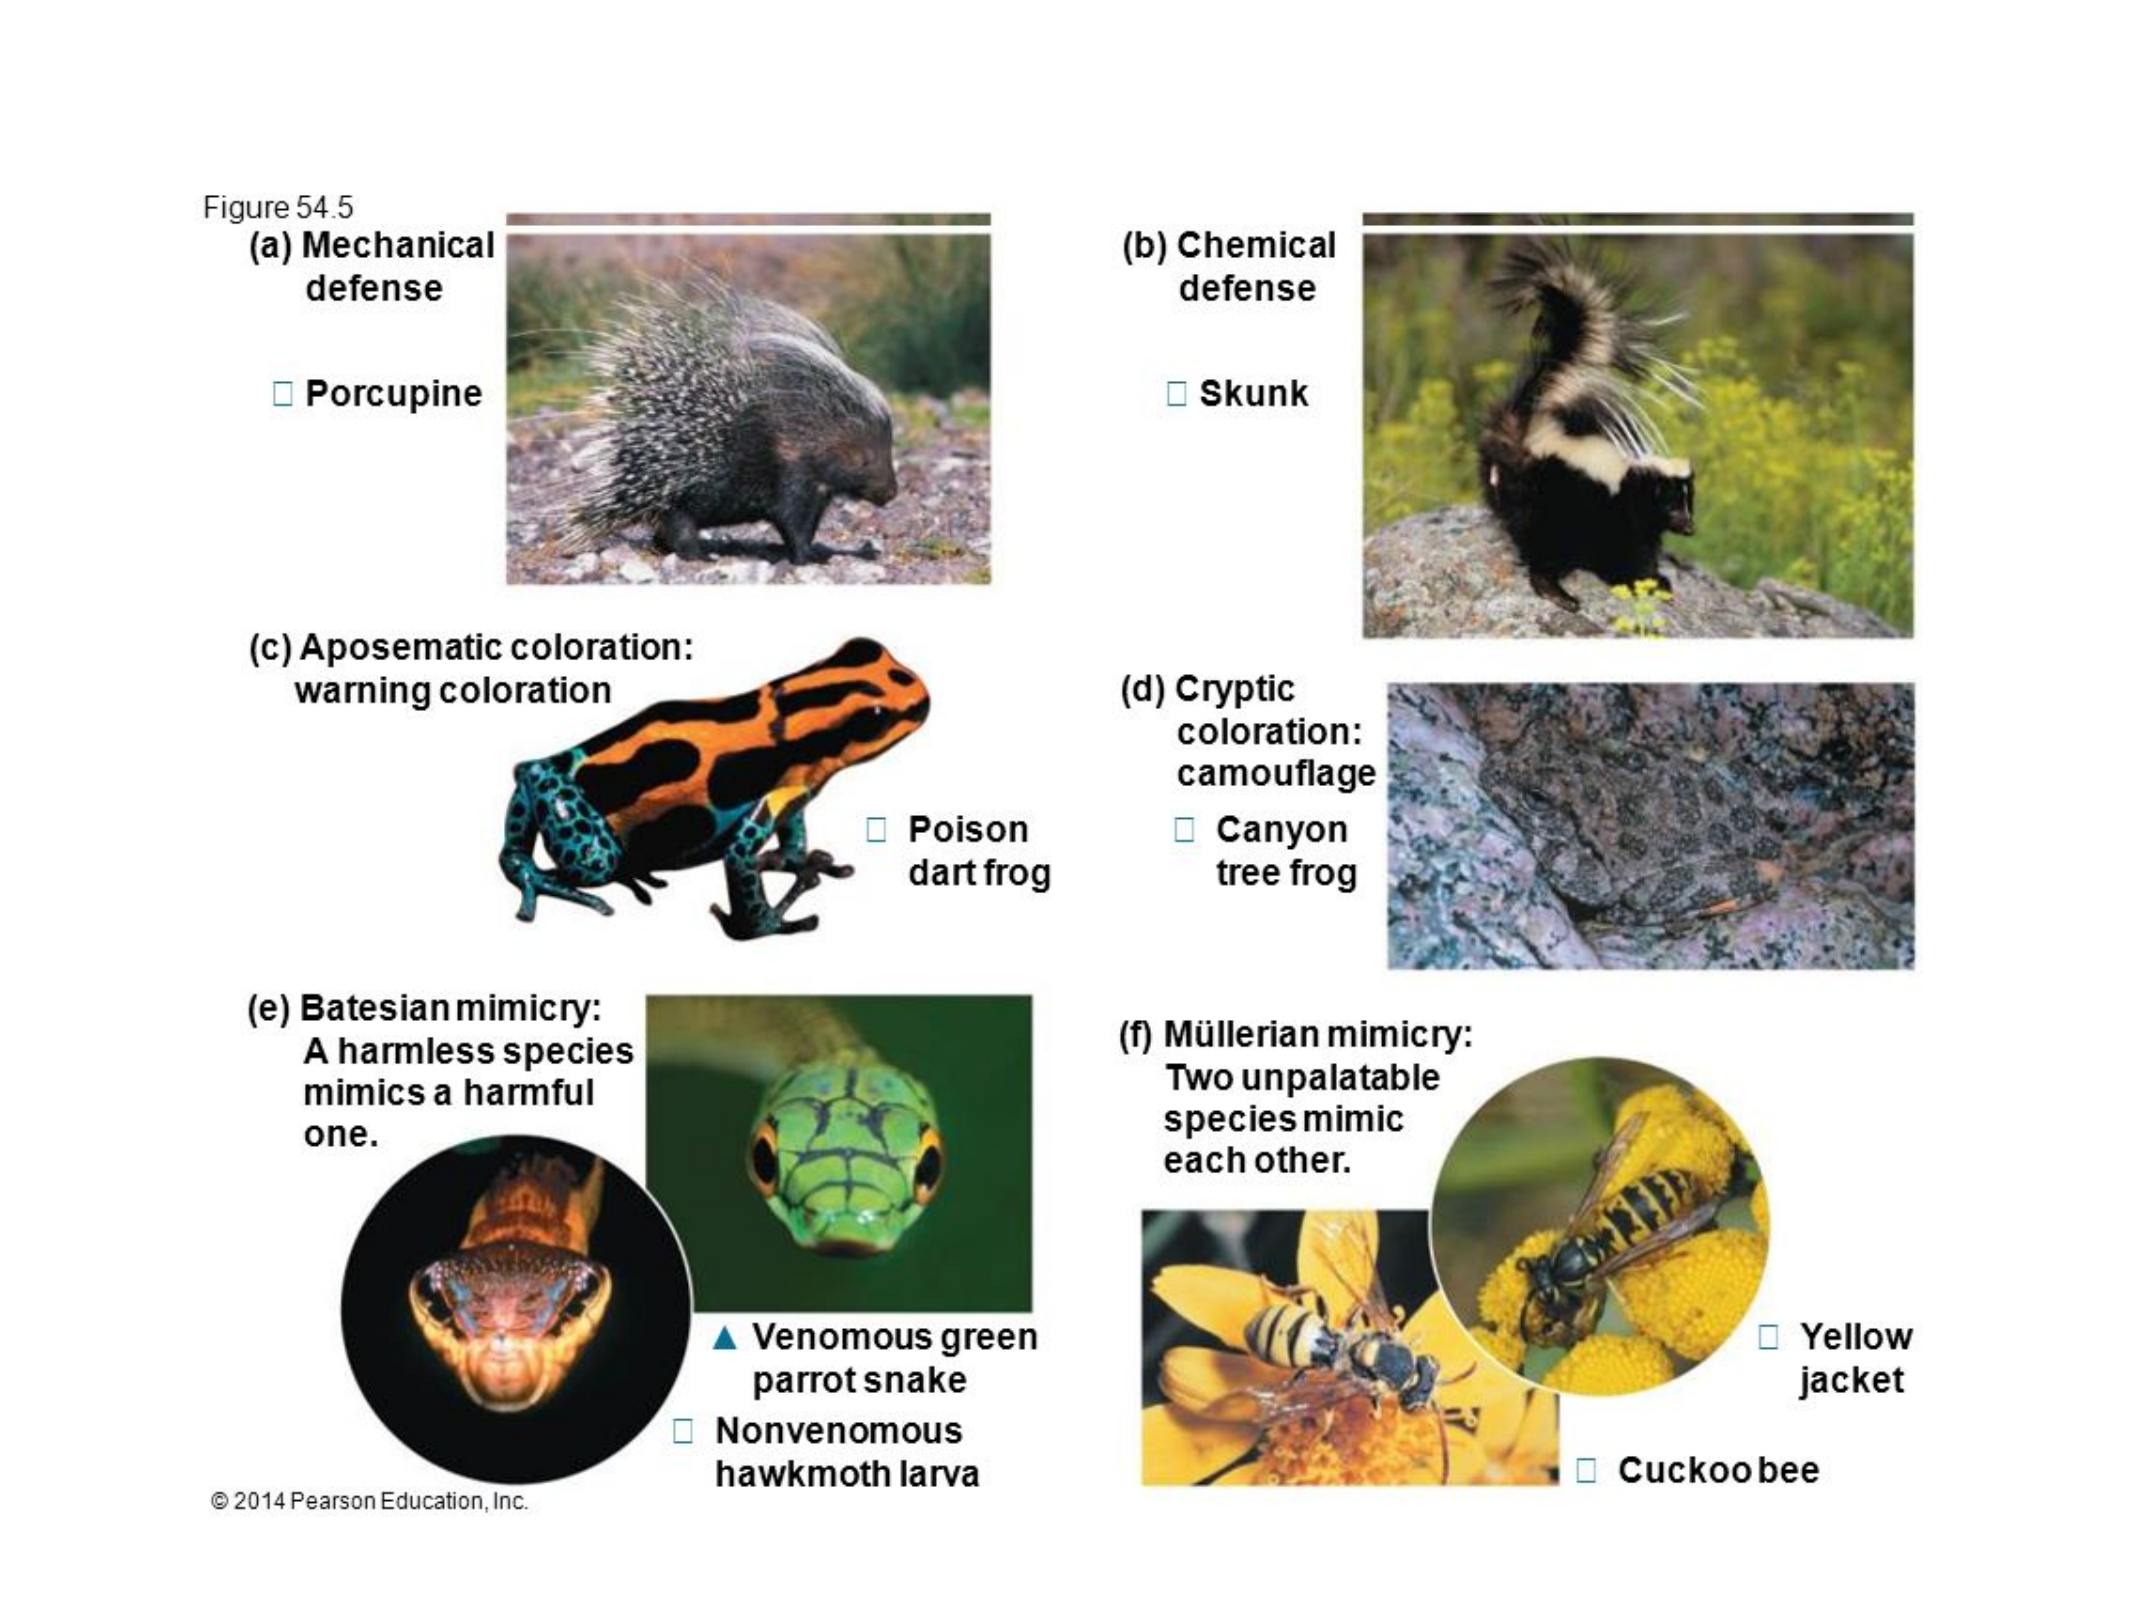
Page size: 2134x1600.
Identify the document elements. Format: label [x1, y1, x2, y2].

picture [180, 179, 1983, 1532]
